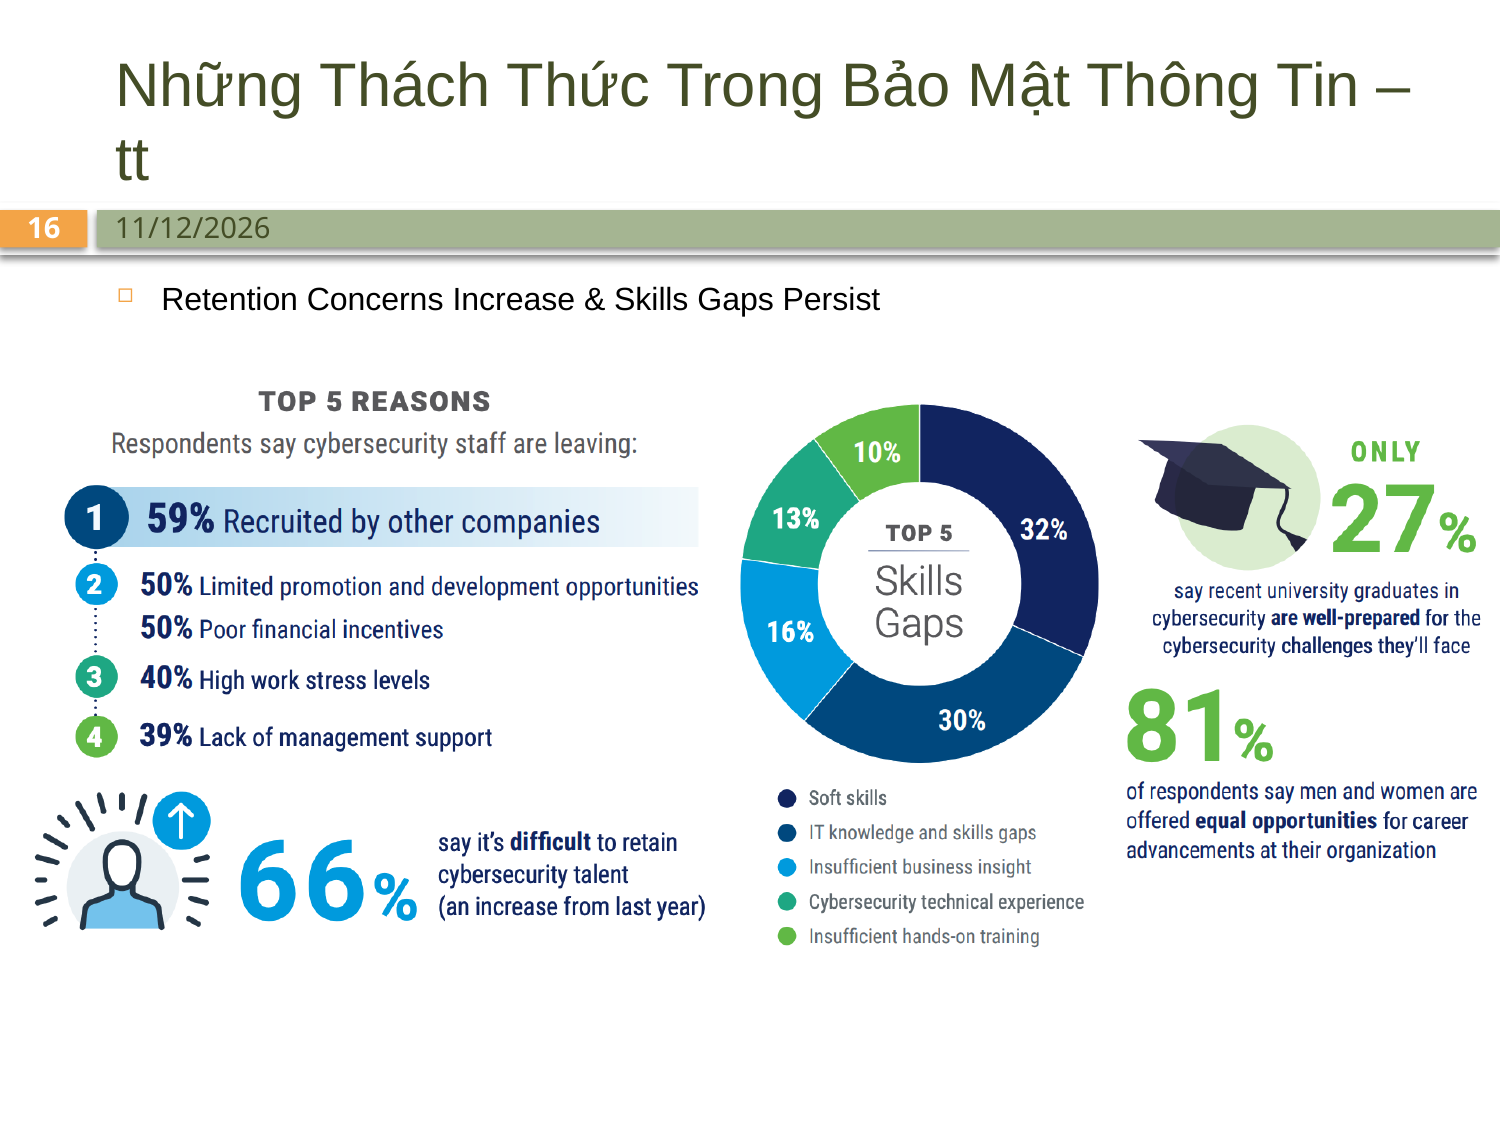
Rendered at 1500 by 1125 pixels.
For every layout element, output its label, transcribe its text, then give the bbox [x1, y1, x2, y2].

slide_number 16 [0, 208, 88, 249]
picture [29, 374, 1500, 964]
title Những Thách Thức Trong Bảo Mật Thông Tin – tt [100, 37, 1438, 200]
text_box Retention Concerns Increase & Skills Gaps Persist [102, 271, 1450, 325]
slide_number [99, 212, 400, 247]
